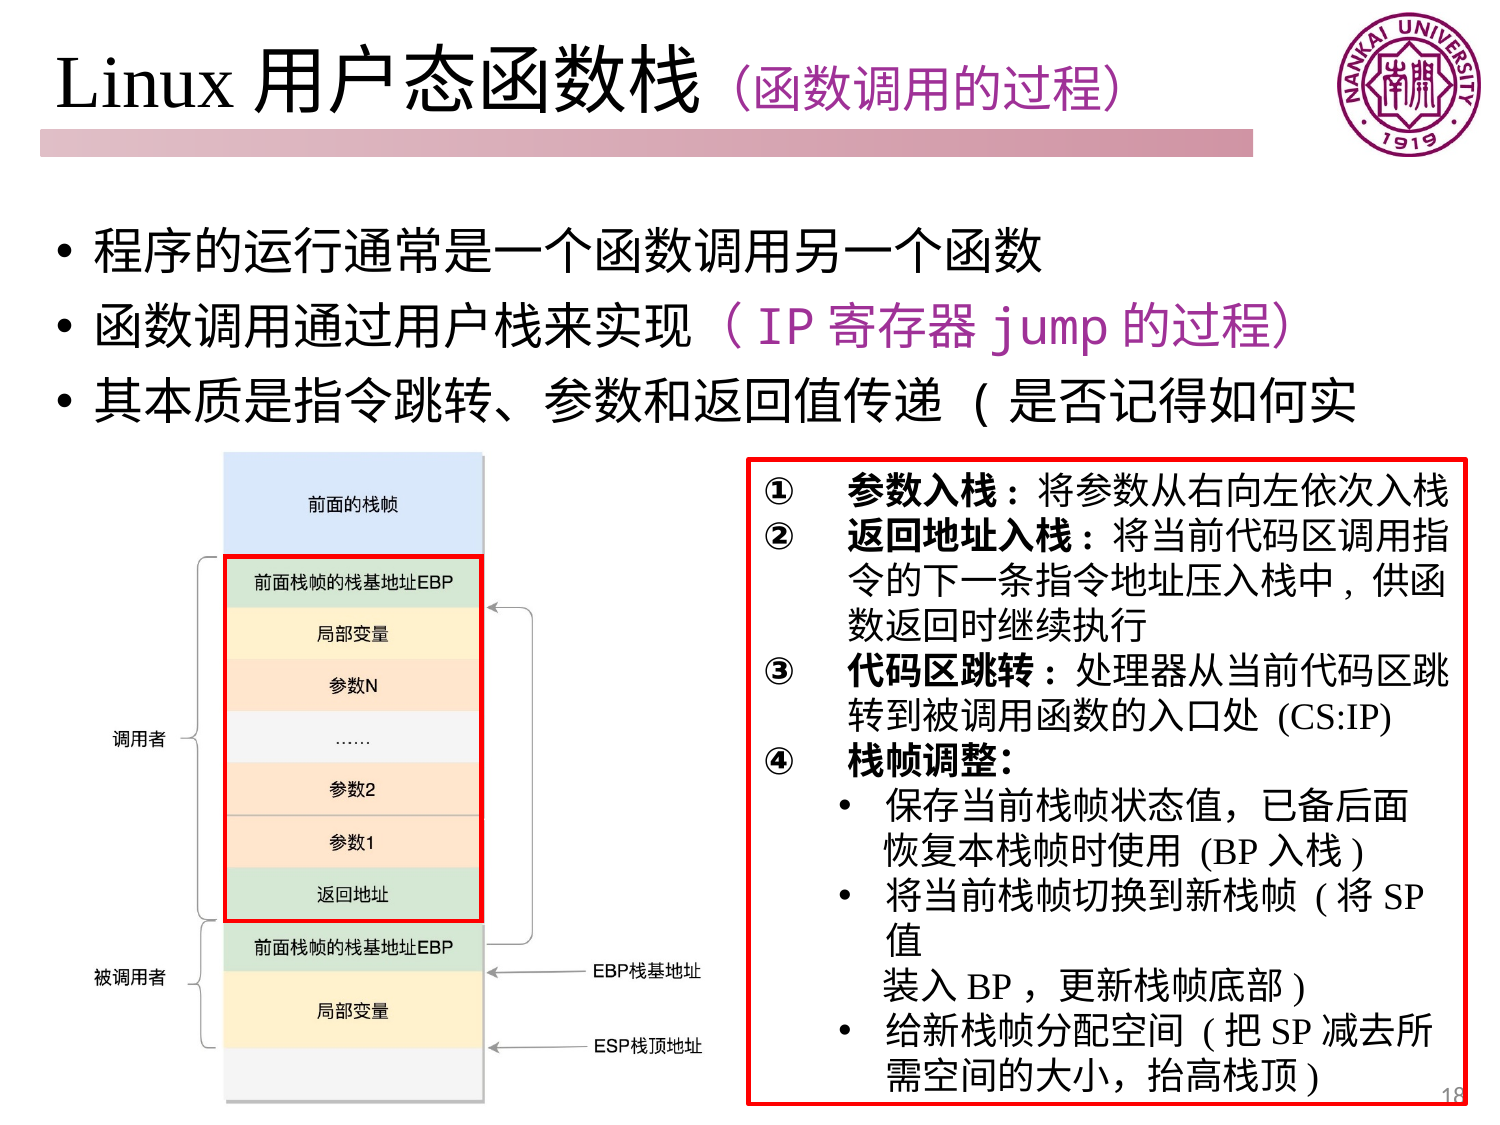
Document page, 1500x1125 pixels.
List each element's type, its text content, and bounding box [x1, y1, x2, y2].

list 程序的运行通常是一个函数调用另一个函数 函数调用通过用户栈来实现（IP寄存器jump的过程） 其本质是指令跳转、参数和返回值传递 (是否记得如何实现?) [40, 218, 1481, 1042]
slide_number 18 [1143, 1065, 1481, 1125]
picture [1337, 12, 1481, 157]
title Linux用户态函数栈（函数调用的过程） [40, 33, 1335, 133]
text_box 参数入栈: 将参数从右向左依次入栈 返回地址入栈: 将当前代码区调用指令的下一条指令地址压入栈中, 供函数返回时继续执行 代码区跳转: 处理器从当前代码区跳转到被调用函数的入口处 (CS:IP) 栈帧调整： 保存当前栈帧状态值，已备后面 恢复本栈帧时使用 (BP入栈) 将当前栈帧切换到新栈帧 (将SP值 装入BP，更新栈帧底部) 给新栈帧分配空间 (把SP减去所需空间的大小，抬高栈顶) [797, 459, 1466, 1104]
picture [0, 429, 797, 1125]
